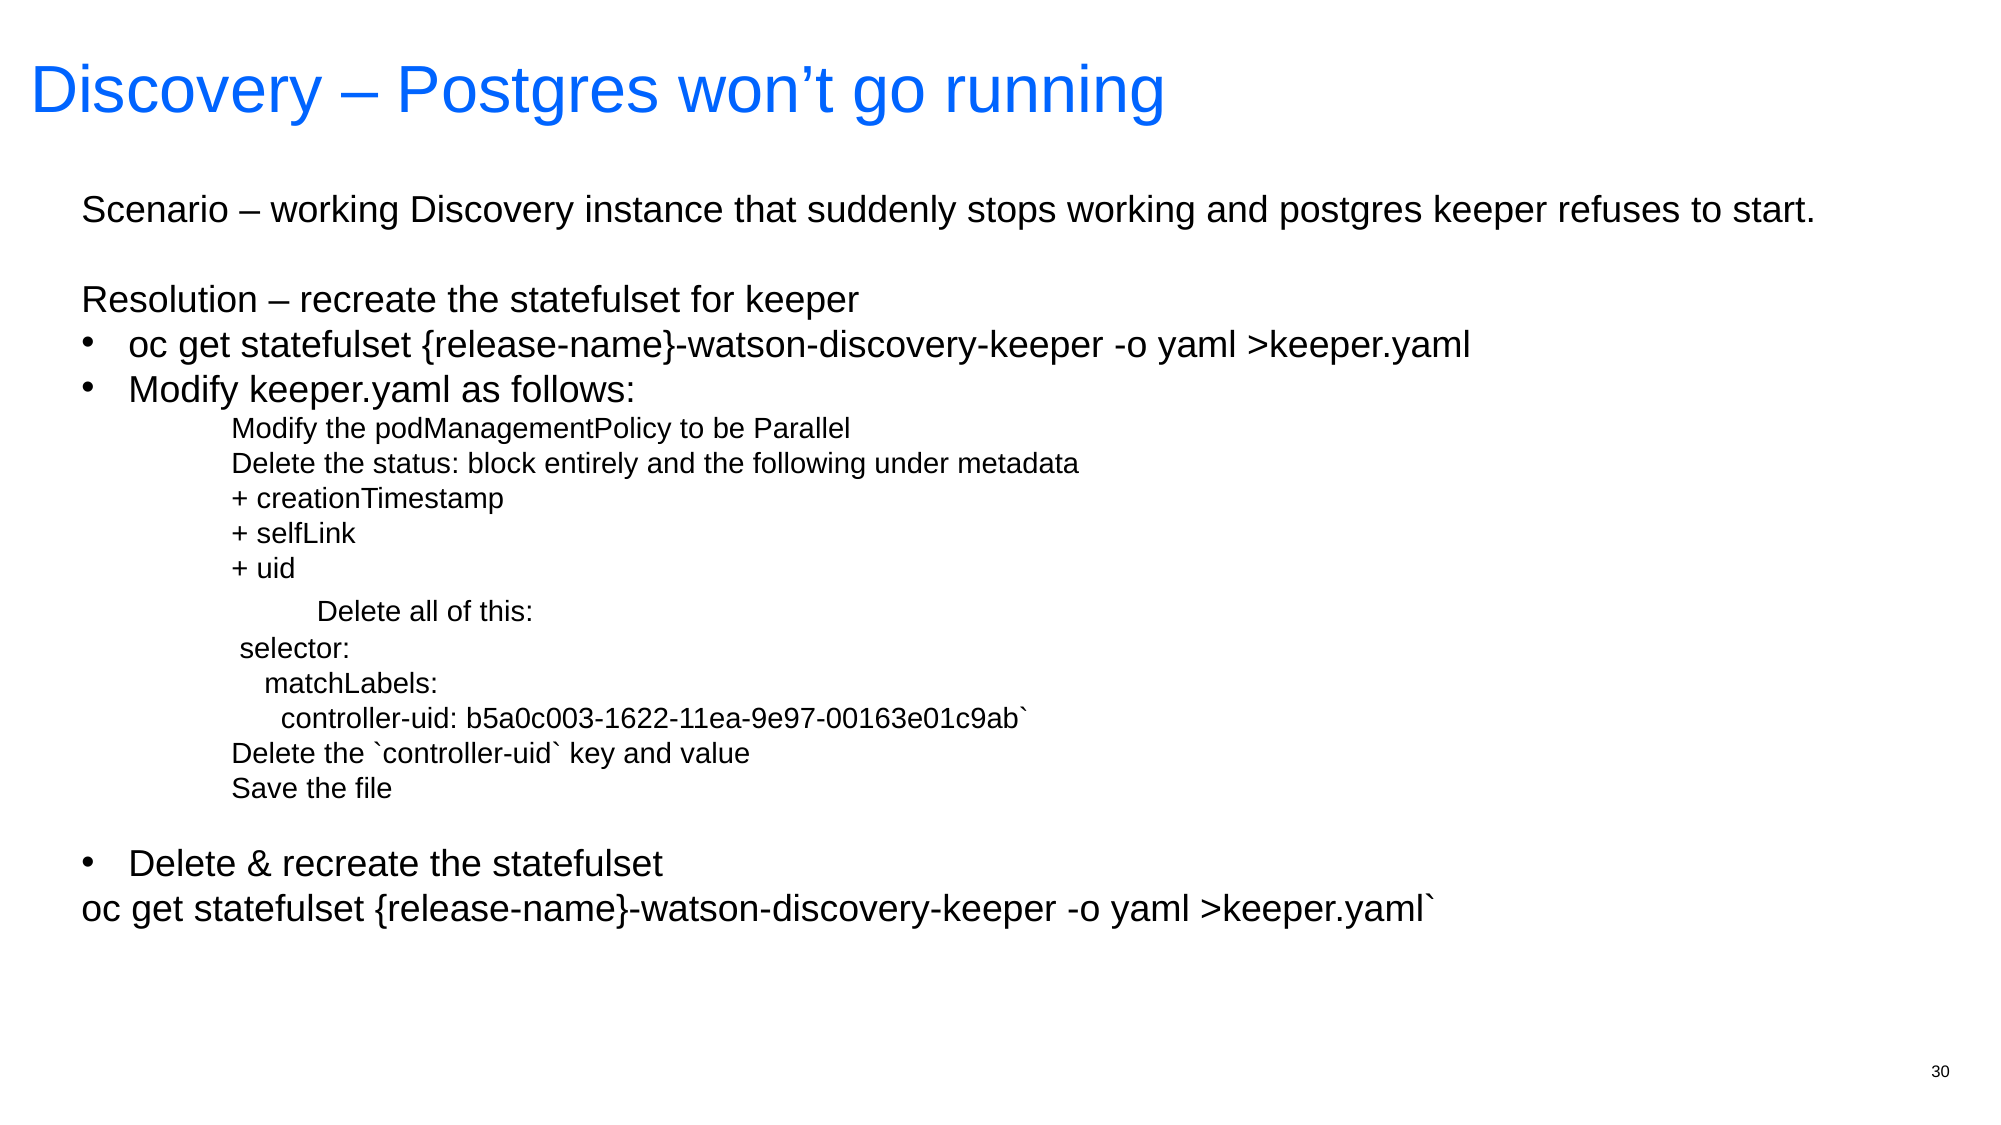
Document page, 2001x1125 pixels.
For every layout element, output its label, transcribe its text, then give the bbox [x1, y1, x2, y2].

text_box Scenario – working Discovery instance that suddenly stops working and postgres keeper refuses to start. Resolution – recreate the statefulset for keeper oc get statefulset {release-name}-watson-discovery-keeper -o yaml >keeper.yaml Modify keeper.yaml as follows: Modify the podManagementPolicy to be Parallel Delete the status: block entirely and the following under metadata + creationTimestamp + selfLink + uid Delete all of this: selector: matchLabels: controller-uid: b5a0c003-1622-11ea-9e97-00163e01c9ab` Delete the `controller-uid` key and value Save the file Delete & recreate the statefulset oc get statefulset {release-name}-watson-discovery-keeper -o yaml >keeper.yaml` [66, 177, 1834, 972]
slide_number 30 [1500, 1055, 1950, 1086]
title Discovery – Postgres won’t go running [29, 55, 2000, 178]
